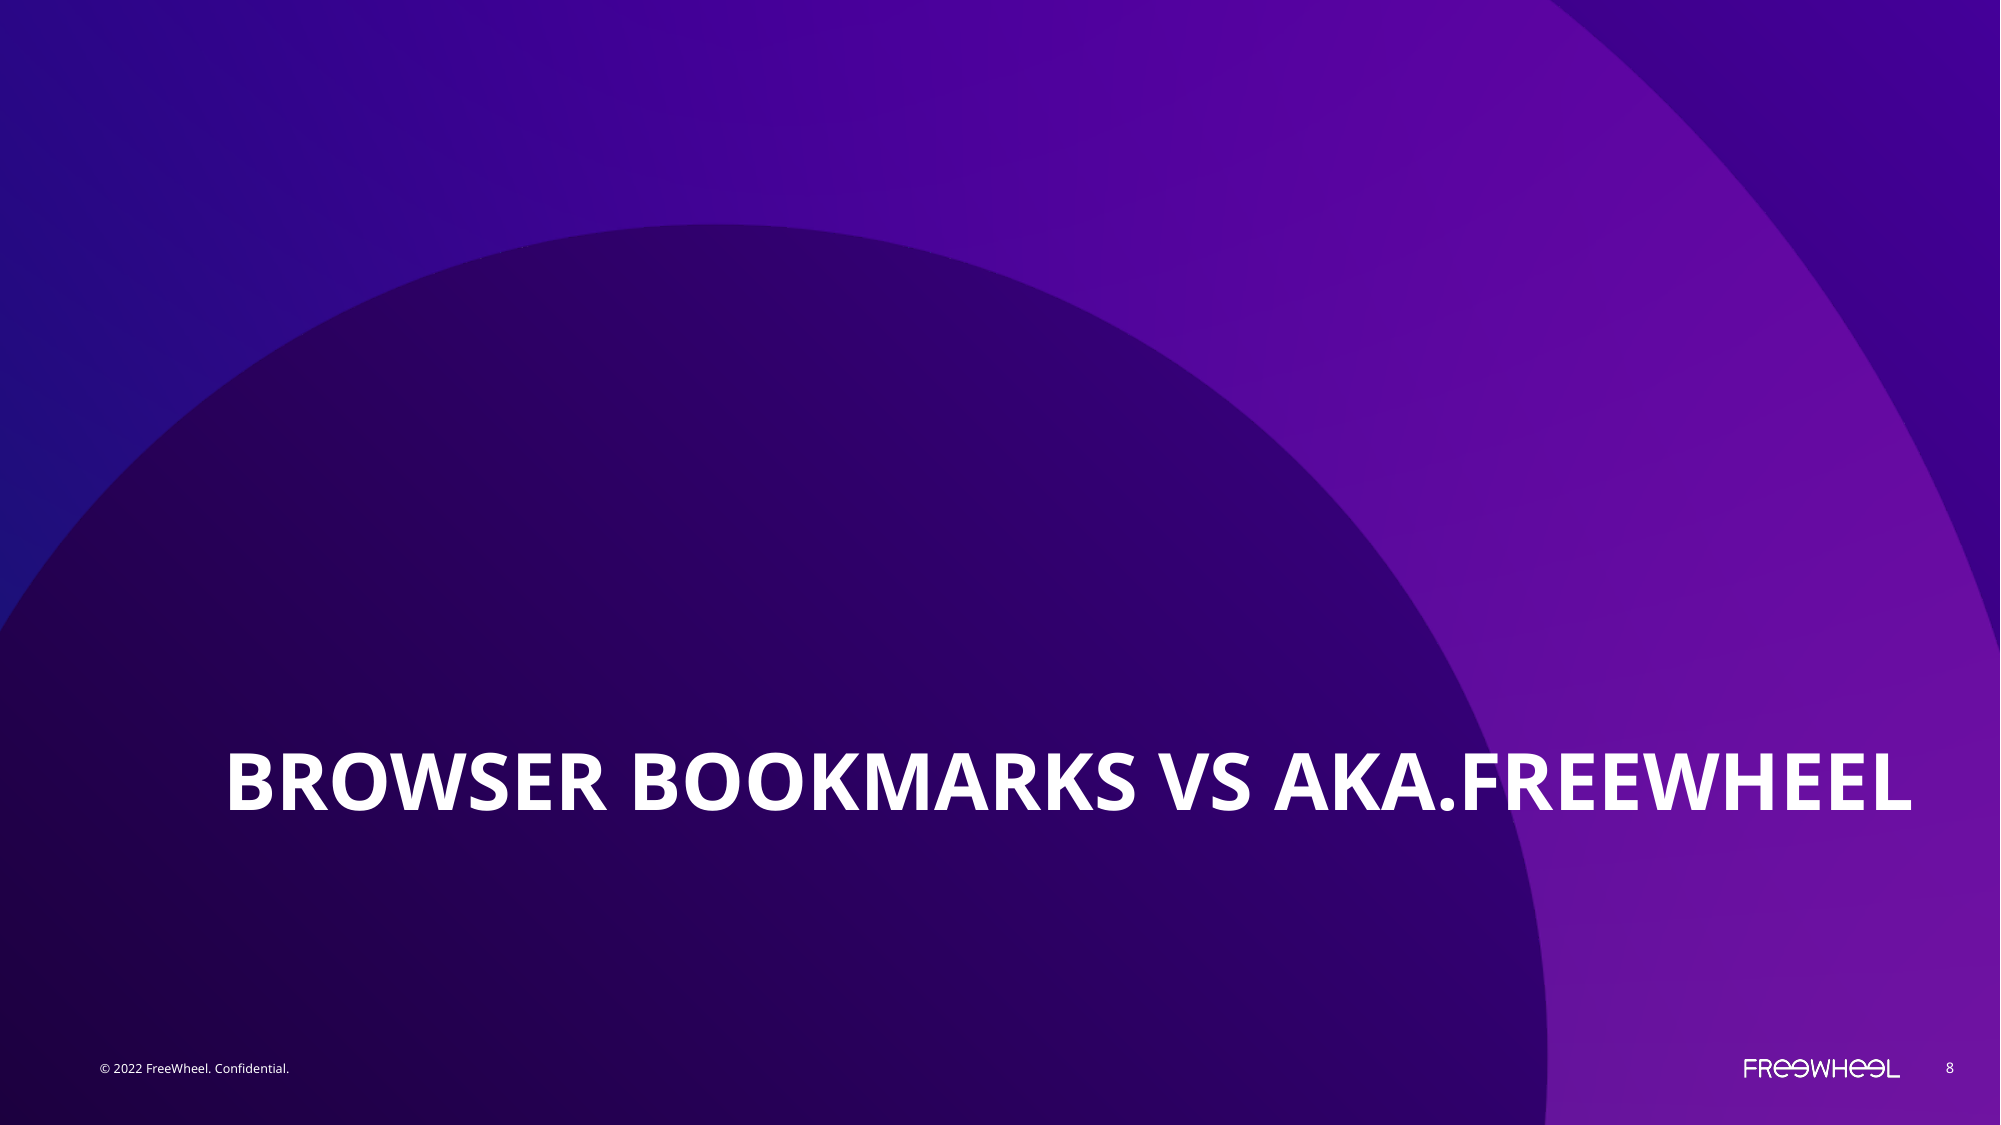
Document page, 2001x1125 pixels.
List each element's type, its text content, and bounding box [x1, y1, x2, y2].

slide_number 8 [1899, 1056, 2000, 1081]
text_box Browser bookmarks vs aka.freewheel [223, 749, 1916, 862]
picture [0, 0, 2000, 1125]
